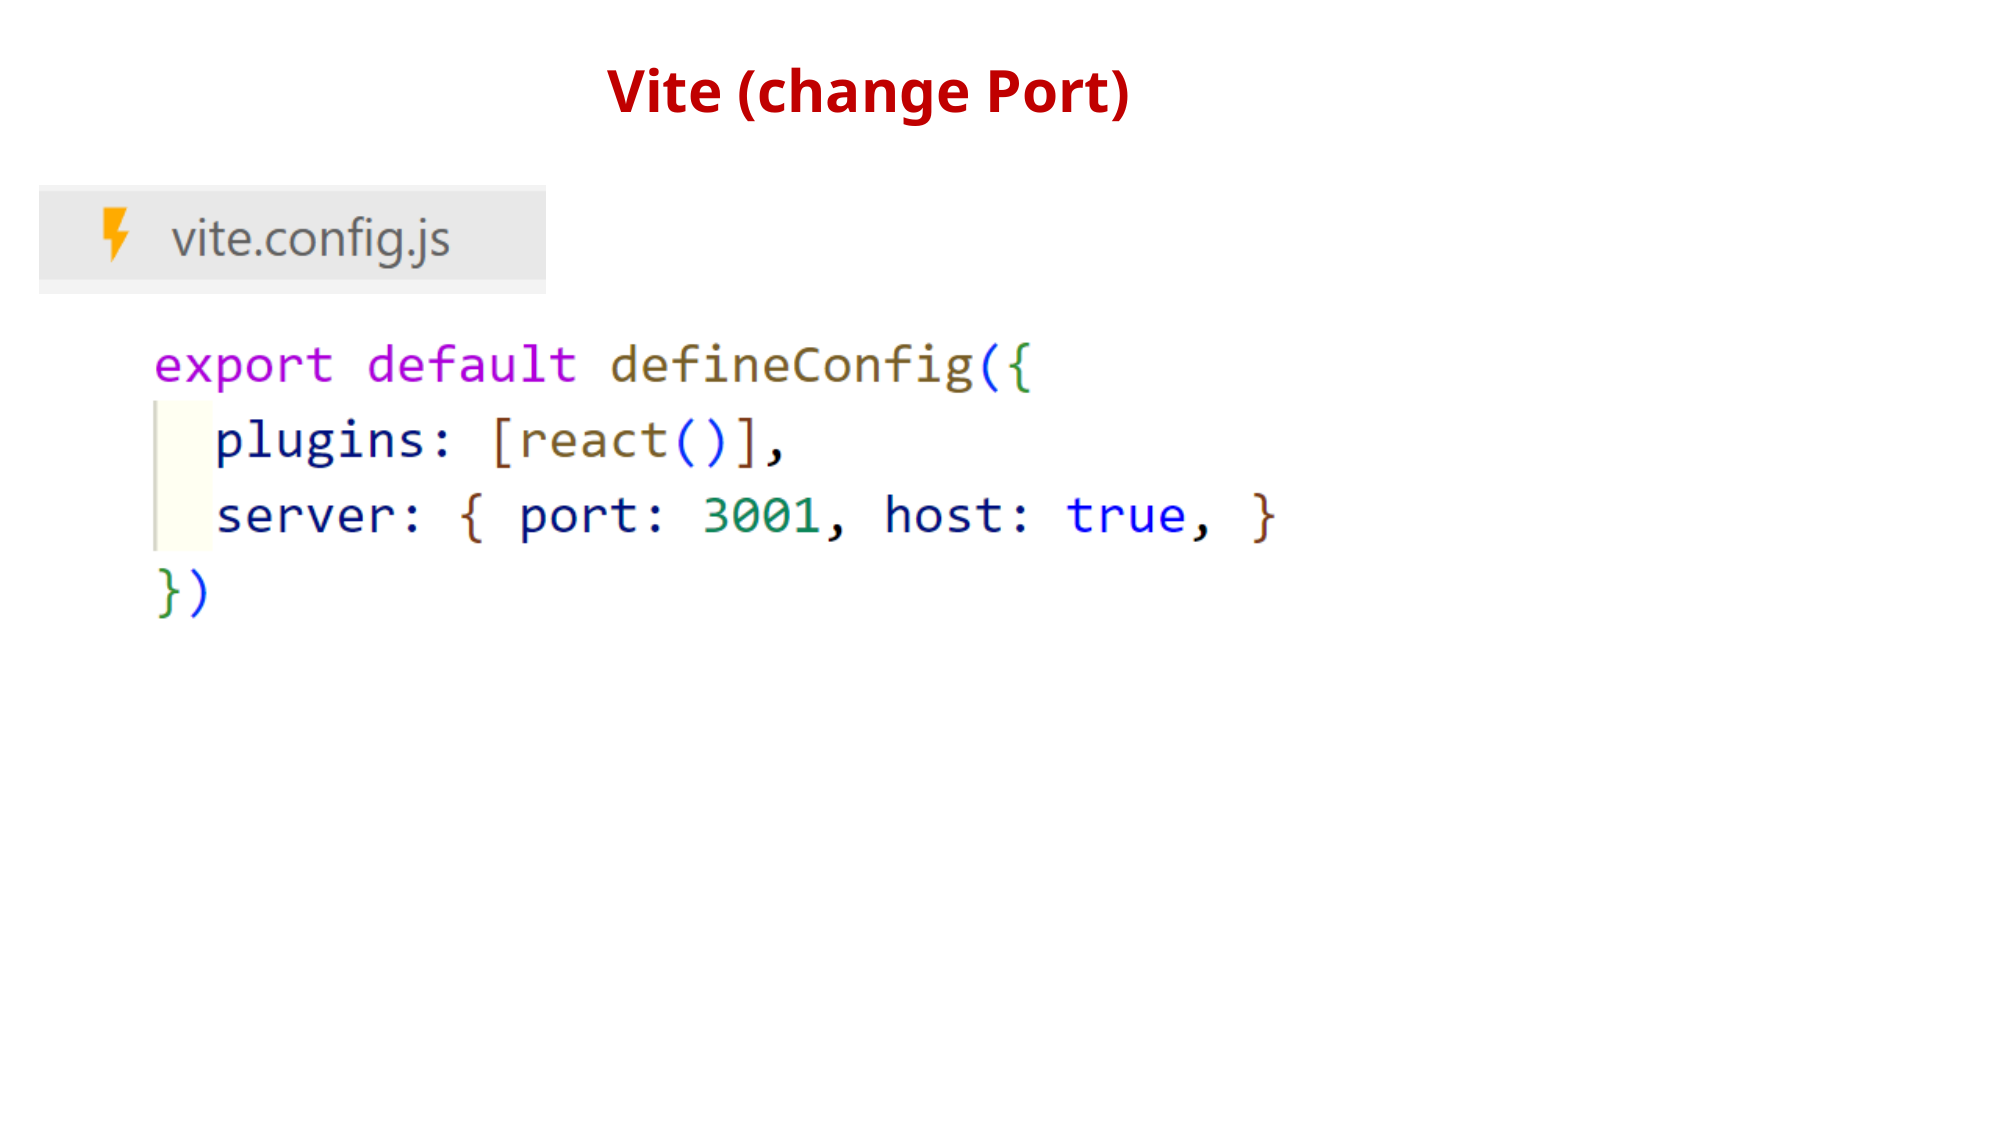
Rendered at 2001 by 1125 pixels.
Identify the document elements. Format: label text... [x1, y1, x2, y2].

picture [105, 321, 1492, 639]
text_box Vite (change Port) [395, 46, 1342, 132]
picture [39, 185, 546, 294]
